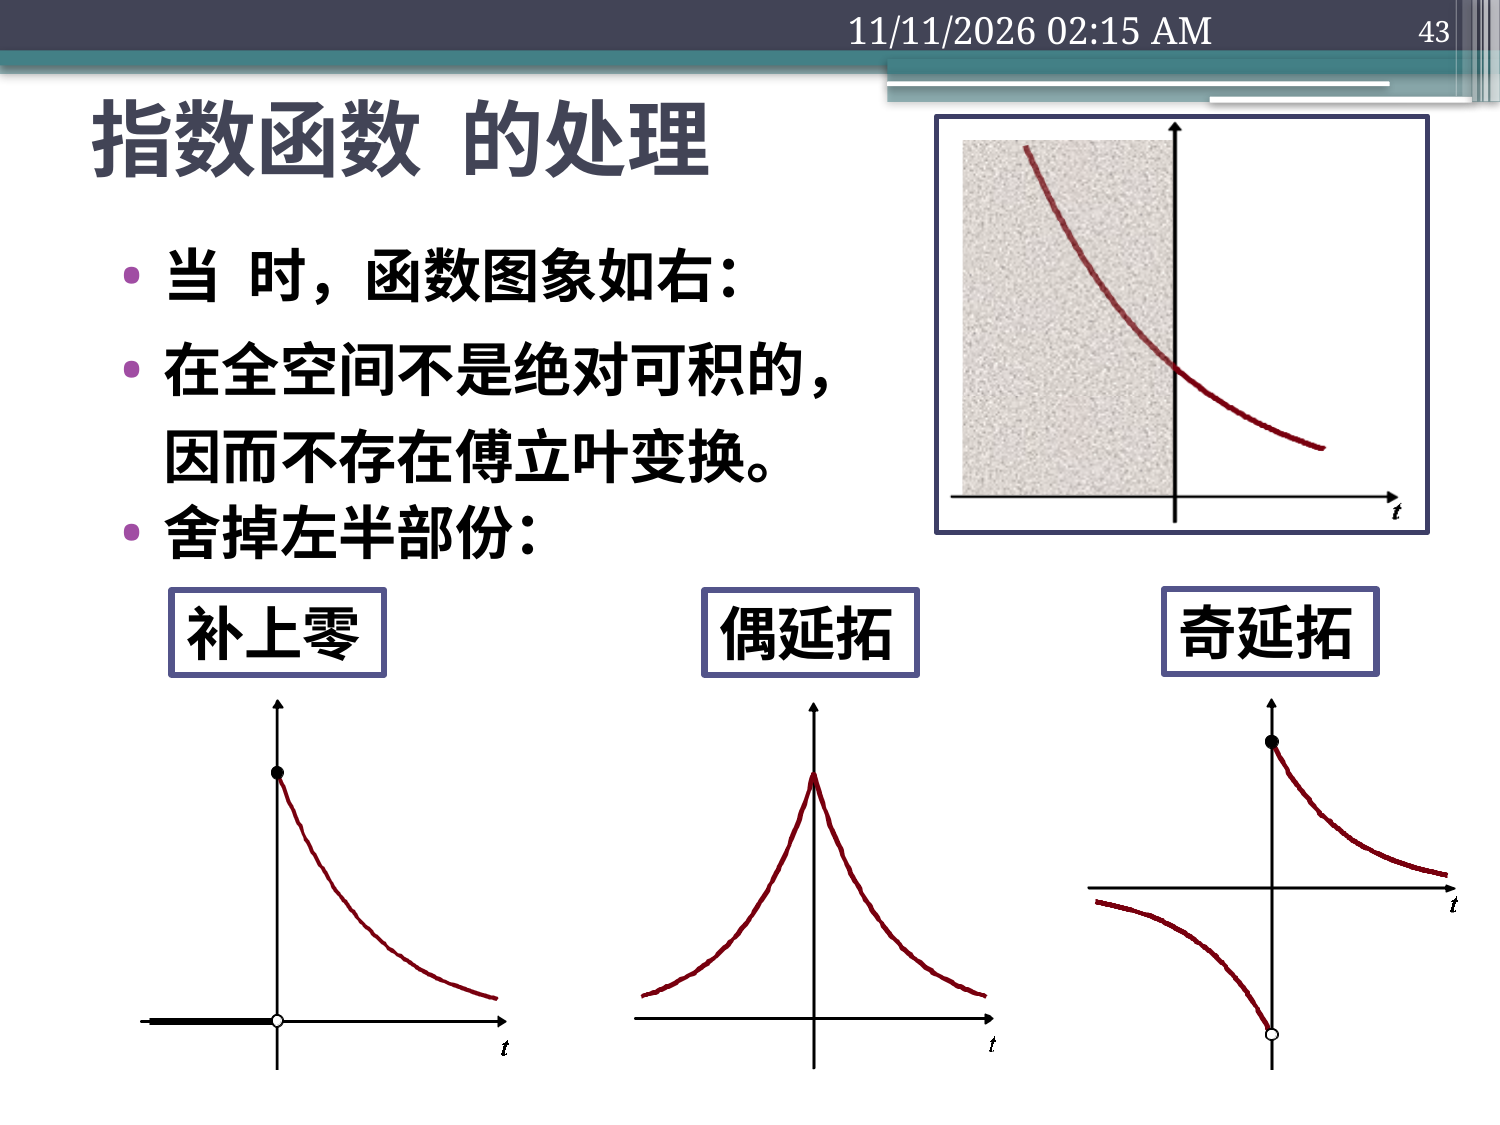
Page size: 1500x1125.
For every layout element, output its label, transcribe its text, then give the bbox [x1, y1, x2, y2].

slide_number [832, 0, 1269, 20]
picture [938, 118, 1426, 530]
text_box 补上零 [171, 590, 385, 675]
text_box 奇延拓 [1163, 589, 1377, 674]
slide_number 43 [1269, 0, 1466, 61]
picture [135, 692, 526, 1070]
picture [1073, 693, 1468, 1070]
text_box 偶延拓 [704, 590, 918, 675]
picture [623, 698, 1011, 1070]
